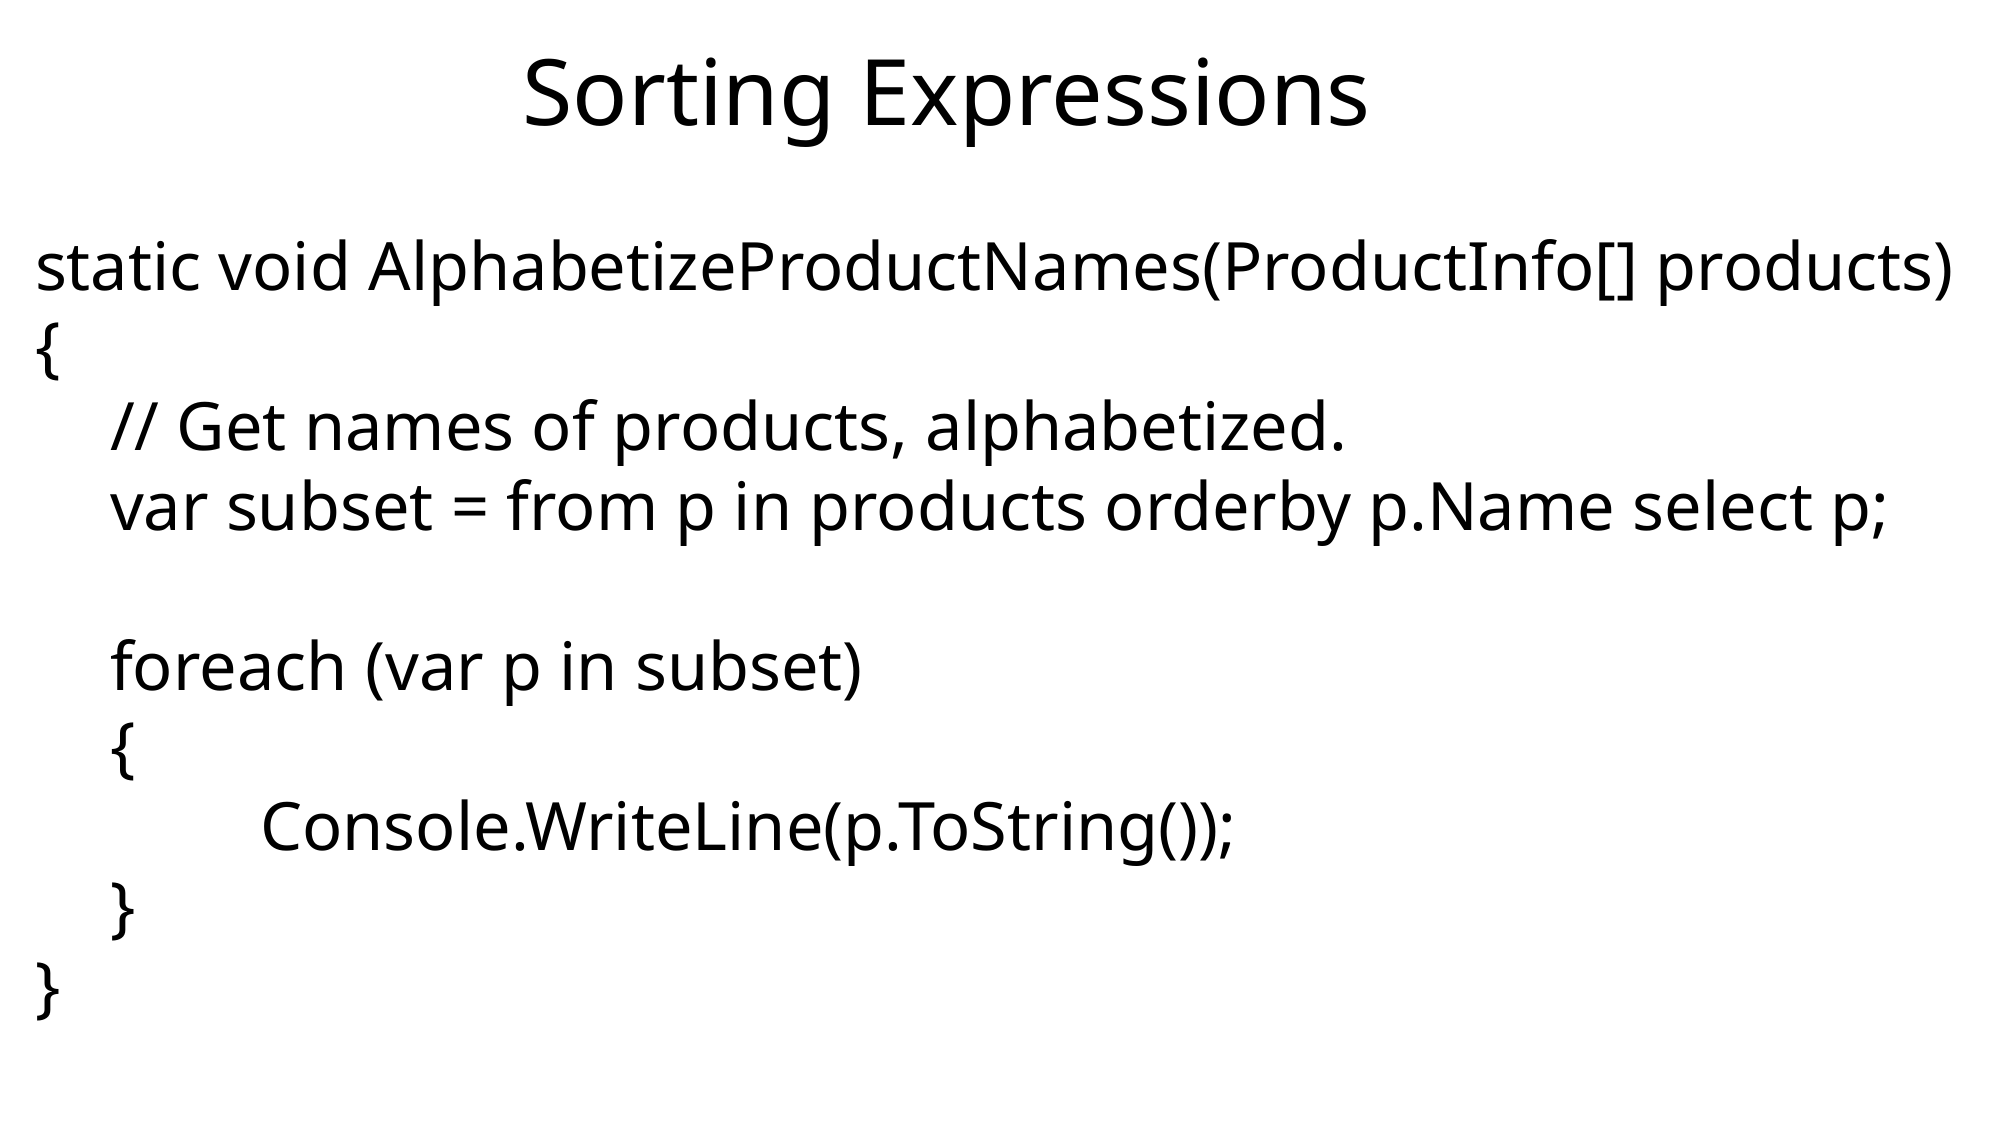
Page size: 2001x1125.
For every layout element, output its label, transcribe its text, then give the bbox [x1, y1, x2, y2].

text_box Sorting Expressions [507, 26, 1387, 151]
text_box static void AlphabetizeProductNames(ProductInfo[] products) { // Get names of products, alphabetized. var subset = from p in products orderby p.Name select p; foreach (var p in subset) { Console.WriteLine(p.ToString()); } } [20, 216, 1978, 1031]
